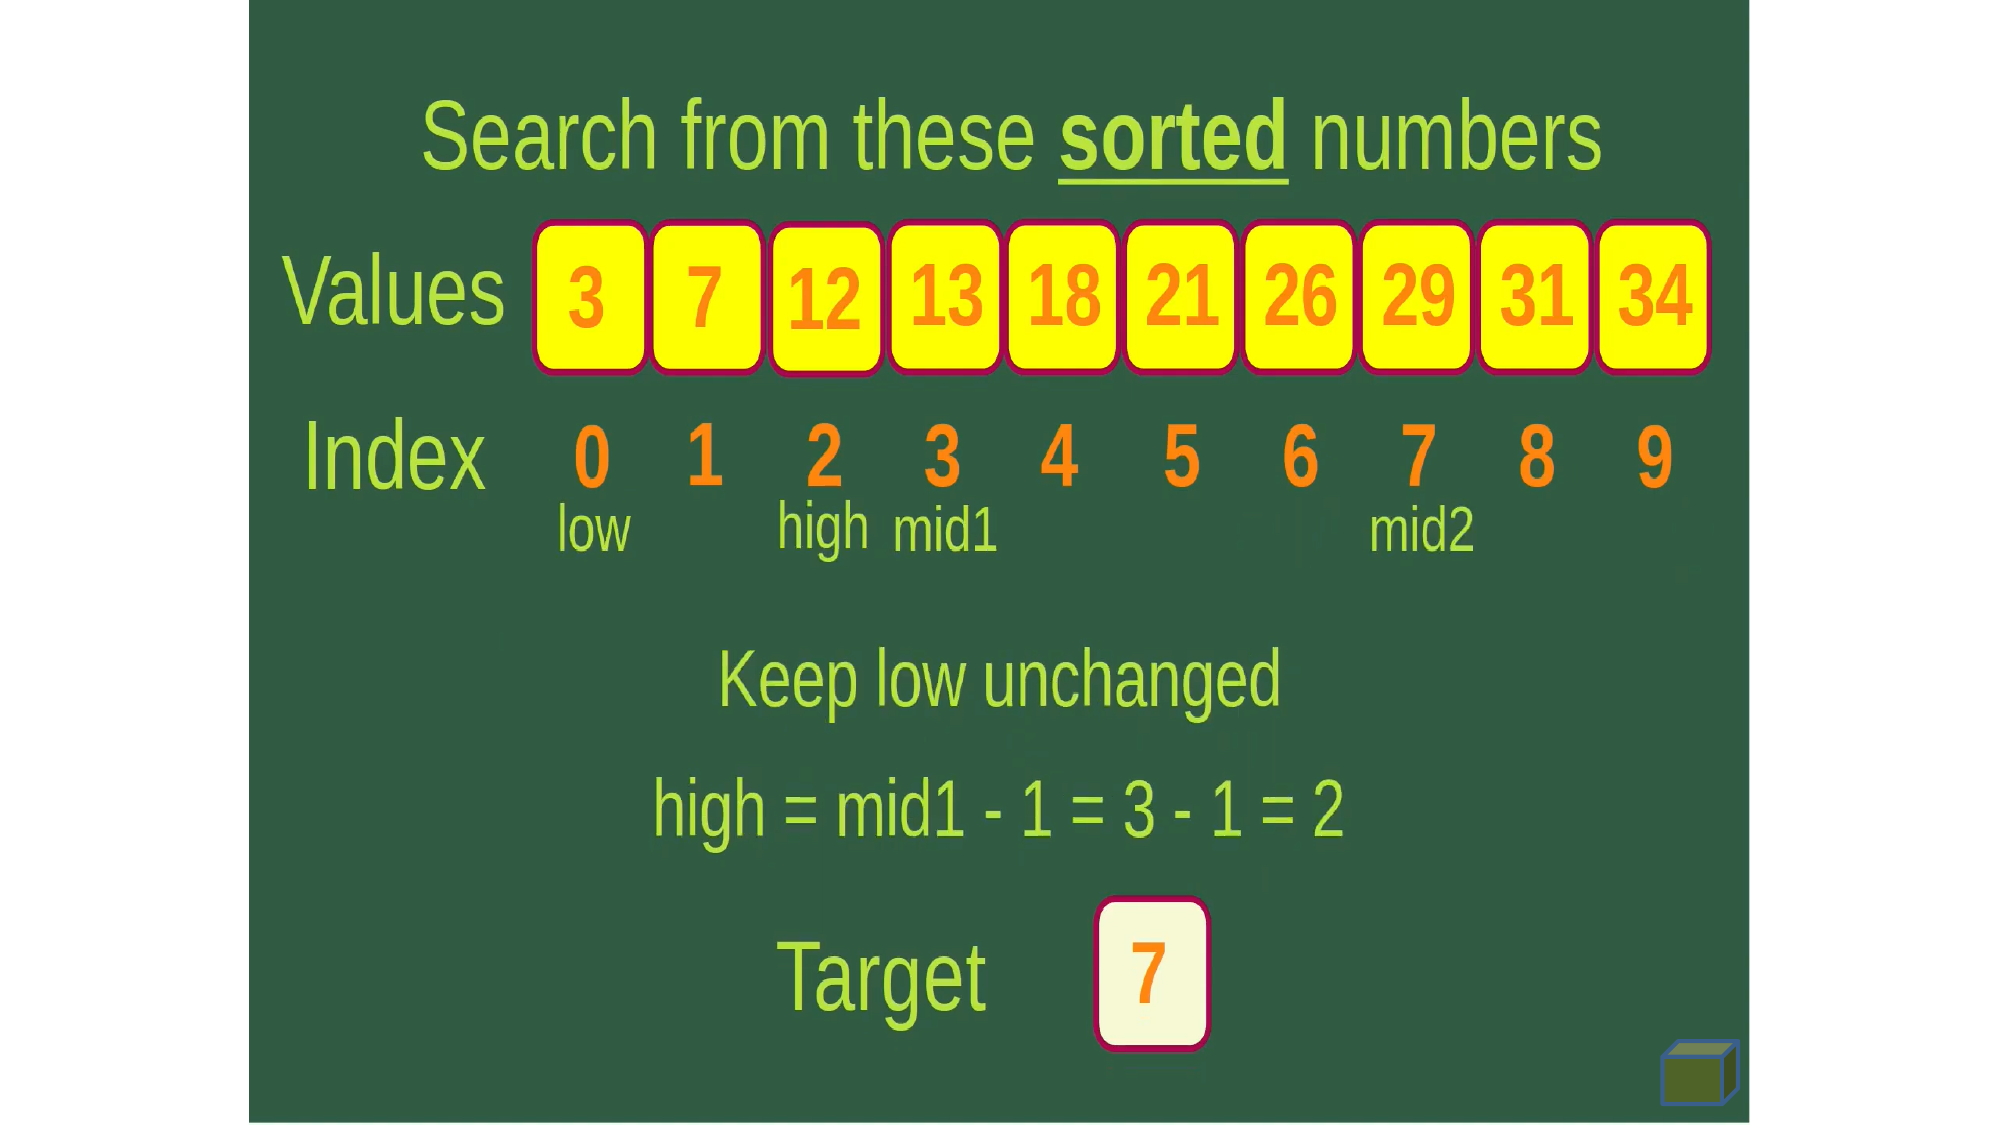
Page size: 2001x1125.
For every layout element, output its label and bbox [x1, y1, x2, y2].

picture [249, 0, 1751, 1125]
